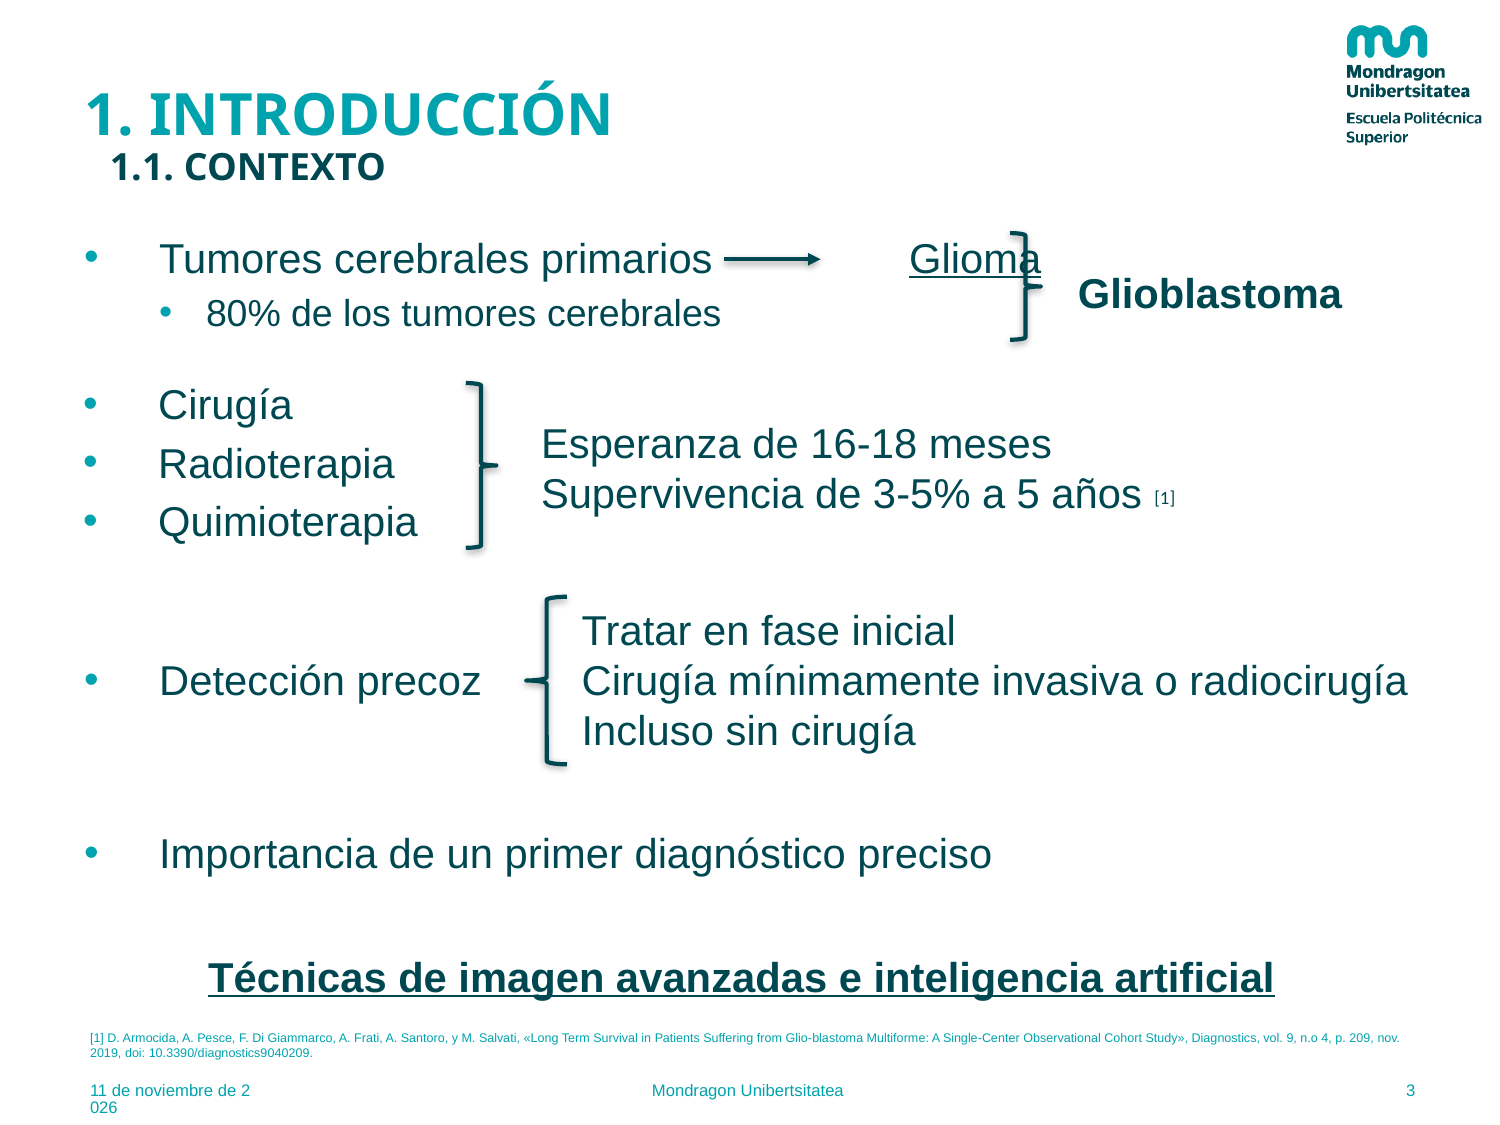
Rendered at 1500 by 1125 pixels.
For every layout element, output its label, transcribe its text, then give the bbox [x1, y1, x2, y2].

footer Mondragon Unibertsitatea [356, 1075, 1140, 1120]
text_box Esperanza de 16-18 meses Supervivencia de 3-5% a 5 años [526, 409, 1250, 525]
picture [1320, 0, 1500, 170]
text_box 1.1. CONTEXTO [94, 130, 1353, 201]
text_box Importancia de un primer diagnóstico preciso [69, 819, 1083, 912]
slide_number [75, 1075, 269, 1120]
text_box [1] D. Armocida, A. Pesce, F. Di Giammarco, A. Frati, A. Santoro, y M. Salvati, «Long Term Survival in Patients Suffering from Glio-blastoma Multiforme: A Single-Center Observational Cohort Study», Diagnostics, vol. 9, n.o 4, p. 209, nov. 2019, doi: 10.3390/diagnostics9040209. [74, 1015, 1419, 1075]
list Tumores cerebrales primarios Glioma 80% de los tumores cerebrales [69, 223, 1404, 356]
text_box Glioblastoma [1063, 259, 1382, 325]
text_box [524, 594, 567, 767]
text_box Detección precoz [69, 646, 504, 739]
text_box Técnicas de imagen avanzadas e inteligencia artificial [193, 943, 1303, 1009]
text_box [1010, 230, 1043, 342]
slide_number 3 [1238, 1059, 1431, 1120]
text_box Tratar en fase inicial Cirugía mínimamente invasiva o radiocirugía Incluso sin cirugía [566, 596, 1449, 812]
title 1. INTRODUCCIÓN [69, 77, 1327, 148]
text_box Cirugía Radioterapia Quimioterapia [68, 370, 503, 573]
text_box [1] [1139, 478, 1193, 516]
